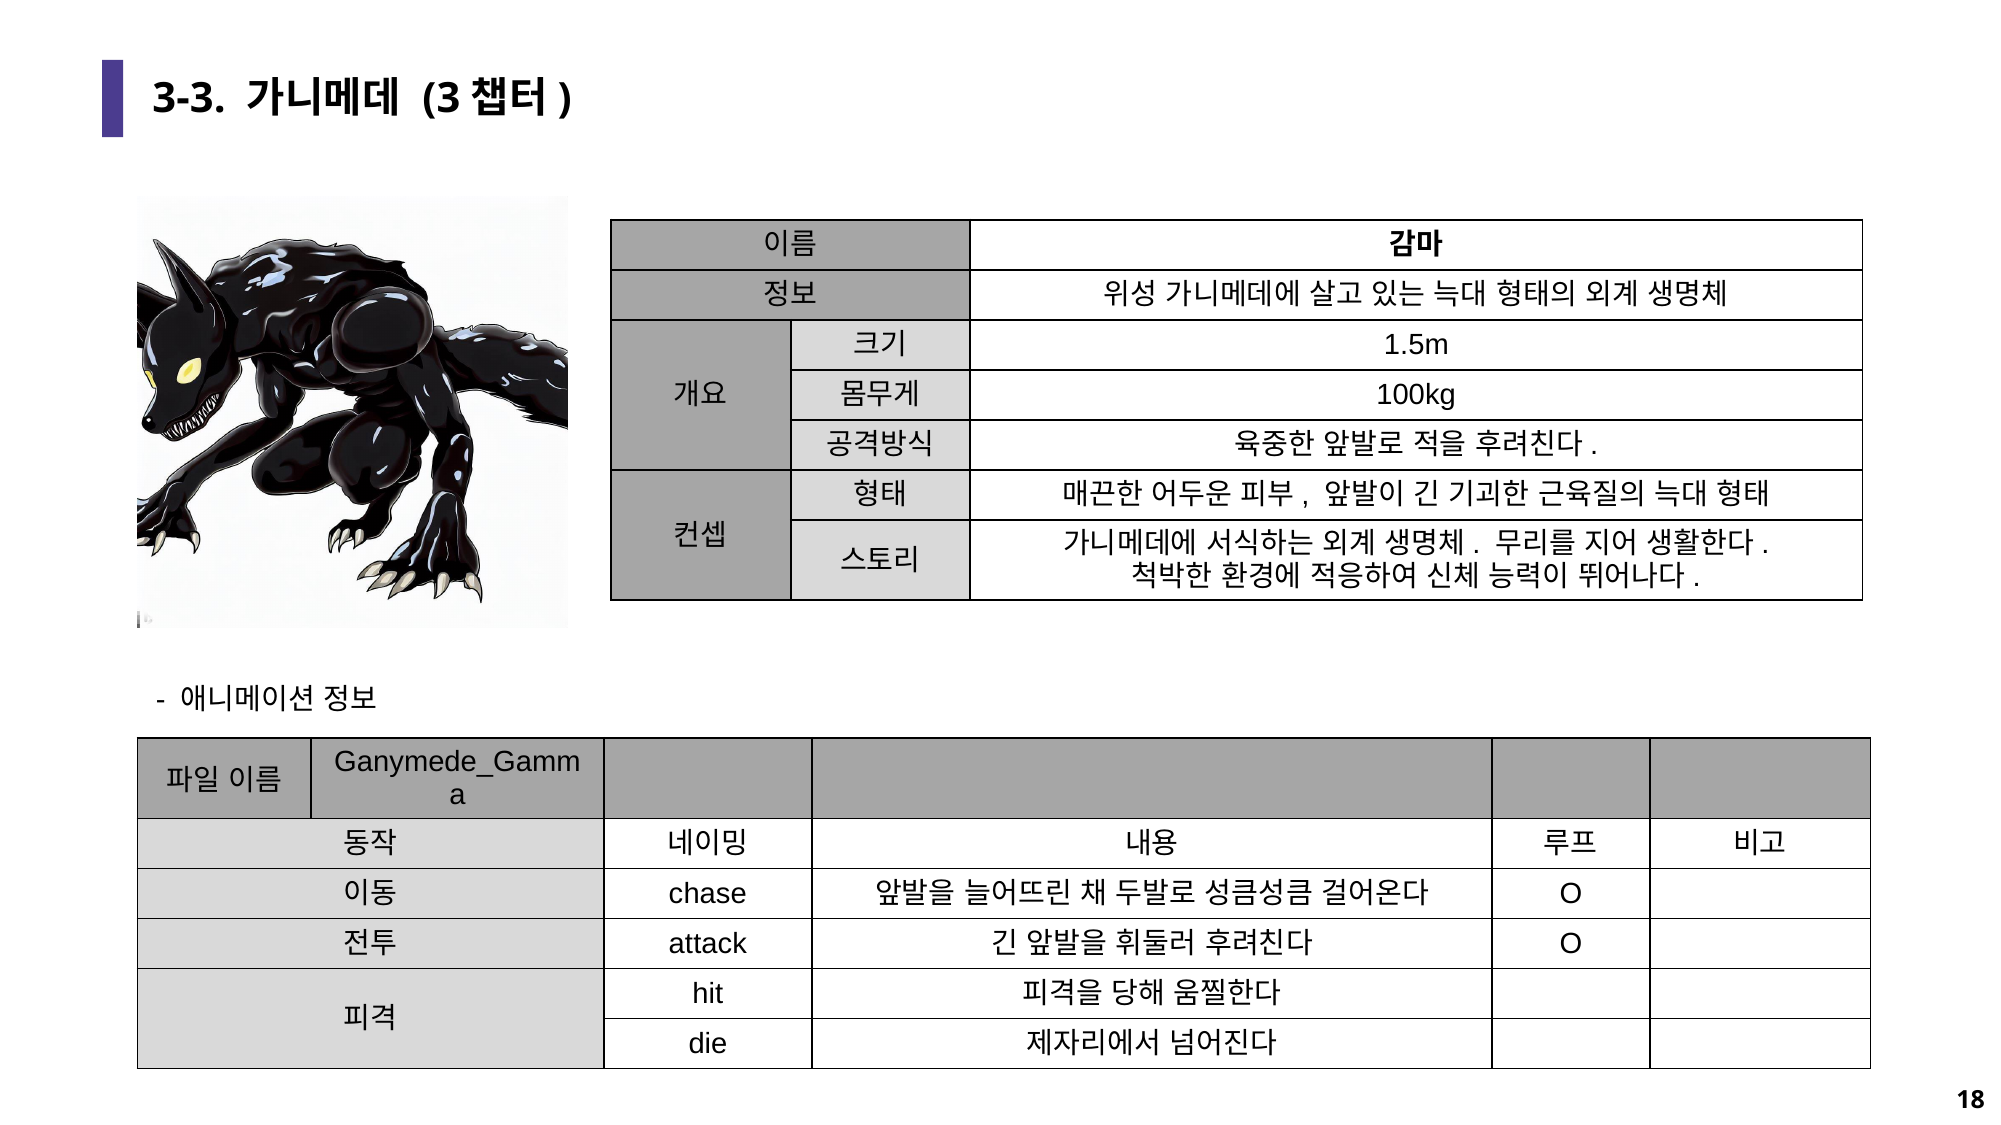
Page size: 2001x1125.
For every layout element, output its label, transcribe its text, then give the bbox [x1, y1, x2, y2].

table_cell 컨셉 [612, 471, 790, 599]
table_header [813, 739, 1491, 818]
table_cell chase [605, 869, 811, 918]
table_cell 이동 [138, 869, 603, 918]
picture [137, 196, 569, 628]
table_header [1493, 739, 1649, 818]
table_cell 비고 [1651, 819, 1870, 868]
table_header [1651, 739, 1870, 818]
table_header 이름 [612, 221, 969, 269]
table_cell O [1493, 919, 1649, 968]
table_cell [1493, 969, 1649, 1018]
table_header 감마 [971, 221, 1862, 269]
table_cell die [605, 1019, 811, 1068]
table_cell 육중한 앞발로 적을 후려친다. [971, 421, 1862, 469]
table_cell [1651, 1019, 1870, 1068]
table_header 파일 이름 [138, 739, 310, 818]
table_cell 동작 [138, 819, 603, 868]
table_cell 내용 [813, 819, 1491, 868]
table_cell hit [605, 969, 811, 1018]
text_box - 애니메이션 정보 [141, 672, 394, 723]
table_cell 1.5m [971, 321, 1862, 369]
title 3-3. 가니메데 (3챕터) [137, 59, 1863, 138]
table_cell 정보 [612, 271, 969, 319]
table_cell 위성 가니메데에 살고 있는 늑대 형태의 외계 생명체 [971, 271, 1862, 319]
table_cell [1651, 869, 1870, 918]
table_cell [1651, 969, 1870, 1018]
table_cell 100kg [971, 371, 1862, 419]
table_cell attack [605, 919, 811, 968]
table_cell 전투 [138, 919, 603, 968]
table_cell 네이밍 [605, 819, 811, 868]
table_cell 긴 앞발을 휘둘러 후려친다 [813, 919, 1491, 968]
table_cell 개요 [612, 321, 790, 469]
table_cell 크기 [792, 321, 969, 369]
table_cell 피격을 당해 움찔한다 [813, 969, 1491, 1018]
table_cell [1651, 919, 1870, 968]
table_cell 스토리 [792, 521, 969, 599]
table_cell 피격 [138, 969, 603, 1068]
table_cell 형태 [792, 471, 969, 519]
table_cell 몸무게 [792, 371, 969, 419]
table_cell 제자리에서 넘어진다 [813, 1019, 1491, 1068]
table_cell 공격방식 [792, 421, 969, 469]
table_cell 가니메데에 서식하는 외계 생명체. 무리를 지어 생활한다. 척박한 환경에 적응하여 신체 능력이 뛰어나다. [971, 521, 1862, 599]
table_cell 매끈한 어두운 피부, 앞발이 긴 기괴한 근육질의 늑대 형태 [971, 471, 1862, 519]
table_header Ganymede_Gamma [312, 739, 603, 818]
table_cell [1493, 1019, 1649, 1068]
table_cell 앞발을 늘어뜨린 채 두발로 성큼성큼 걸어온다 [813, 869, 1491, 918]
table_cell 루프 [1493, 819, 1649, 868]
table_header [605, 739, 811, 818]
table_cell O [1493, 869, 1649, 918]
